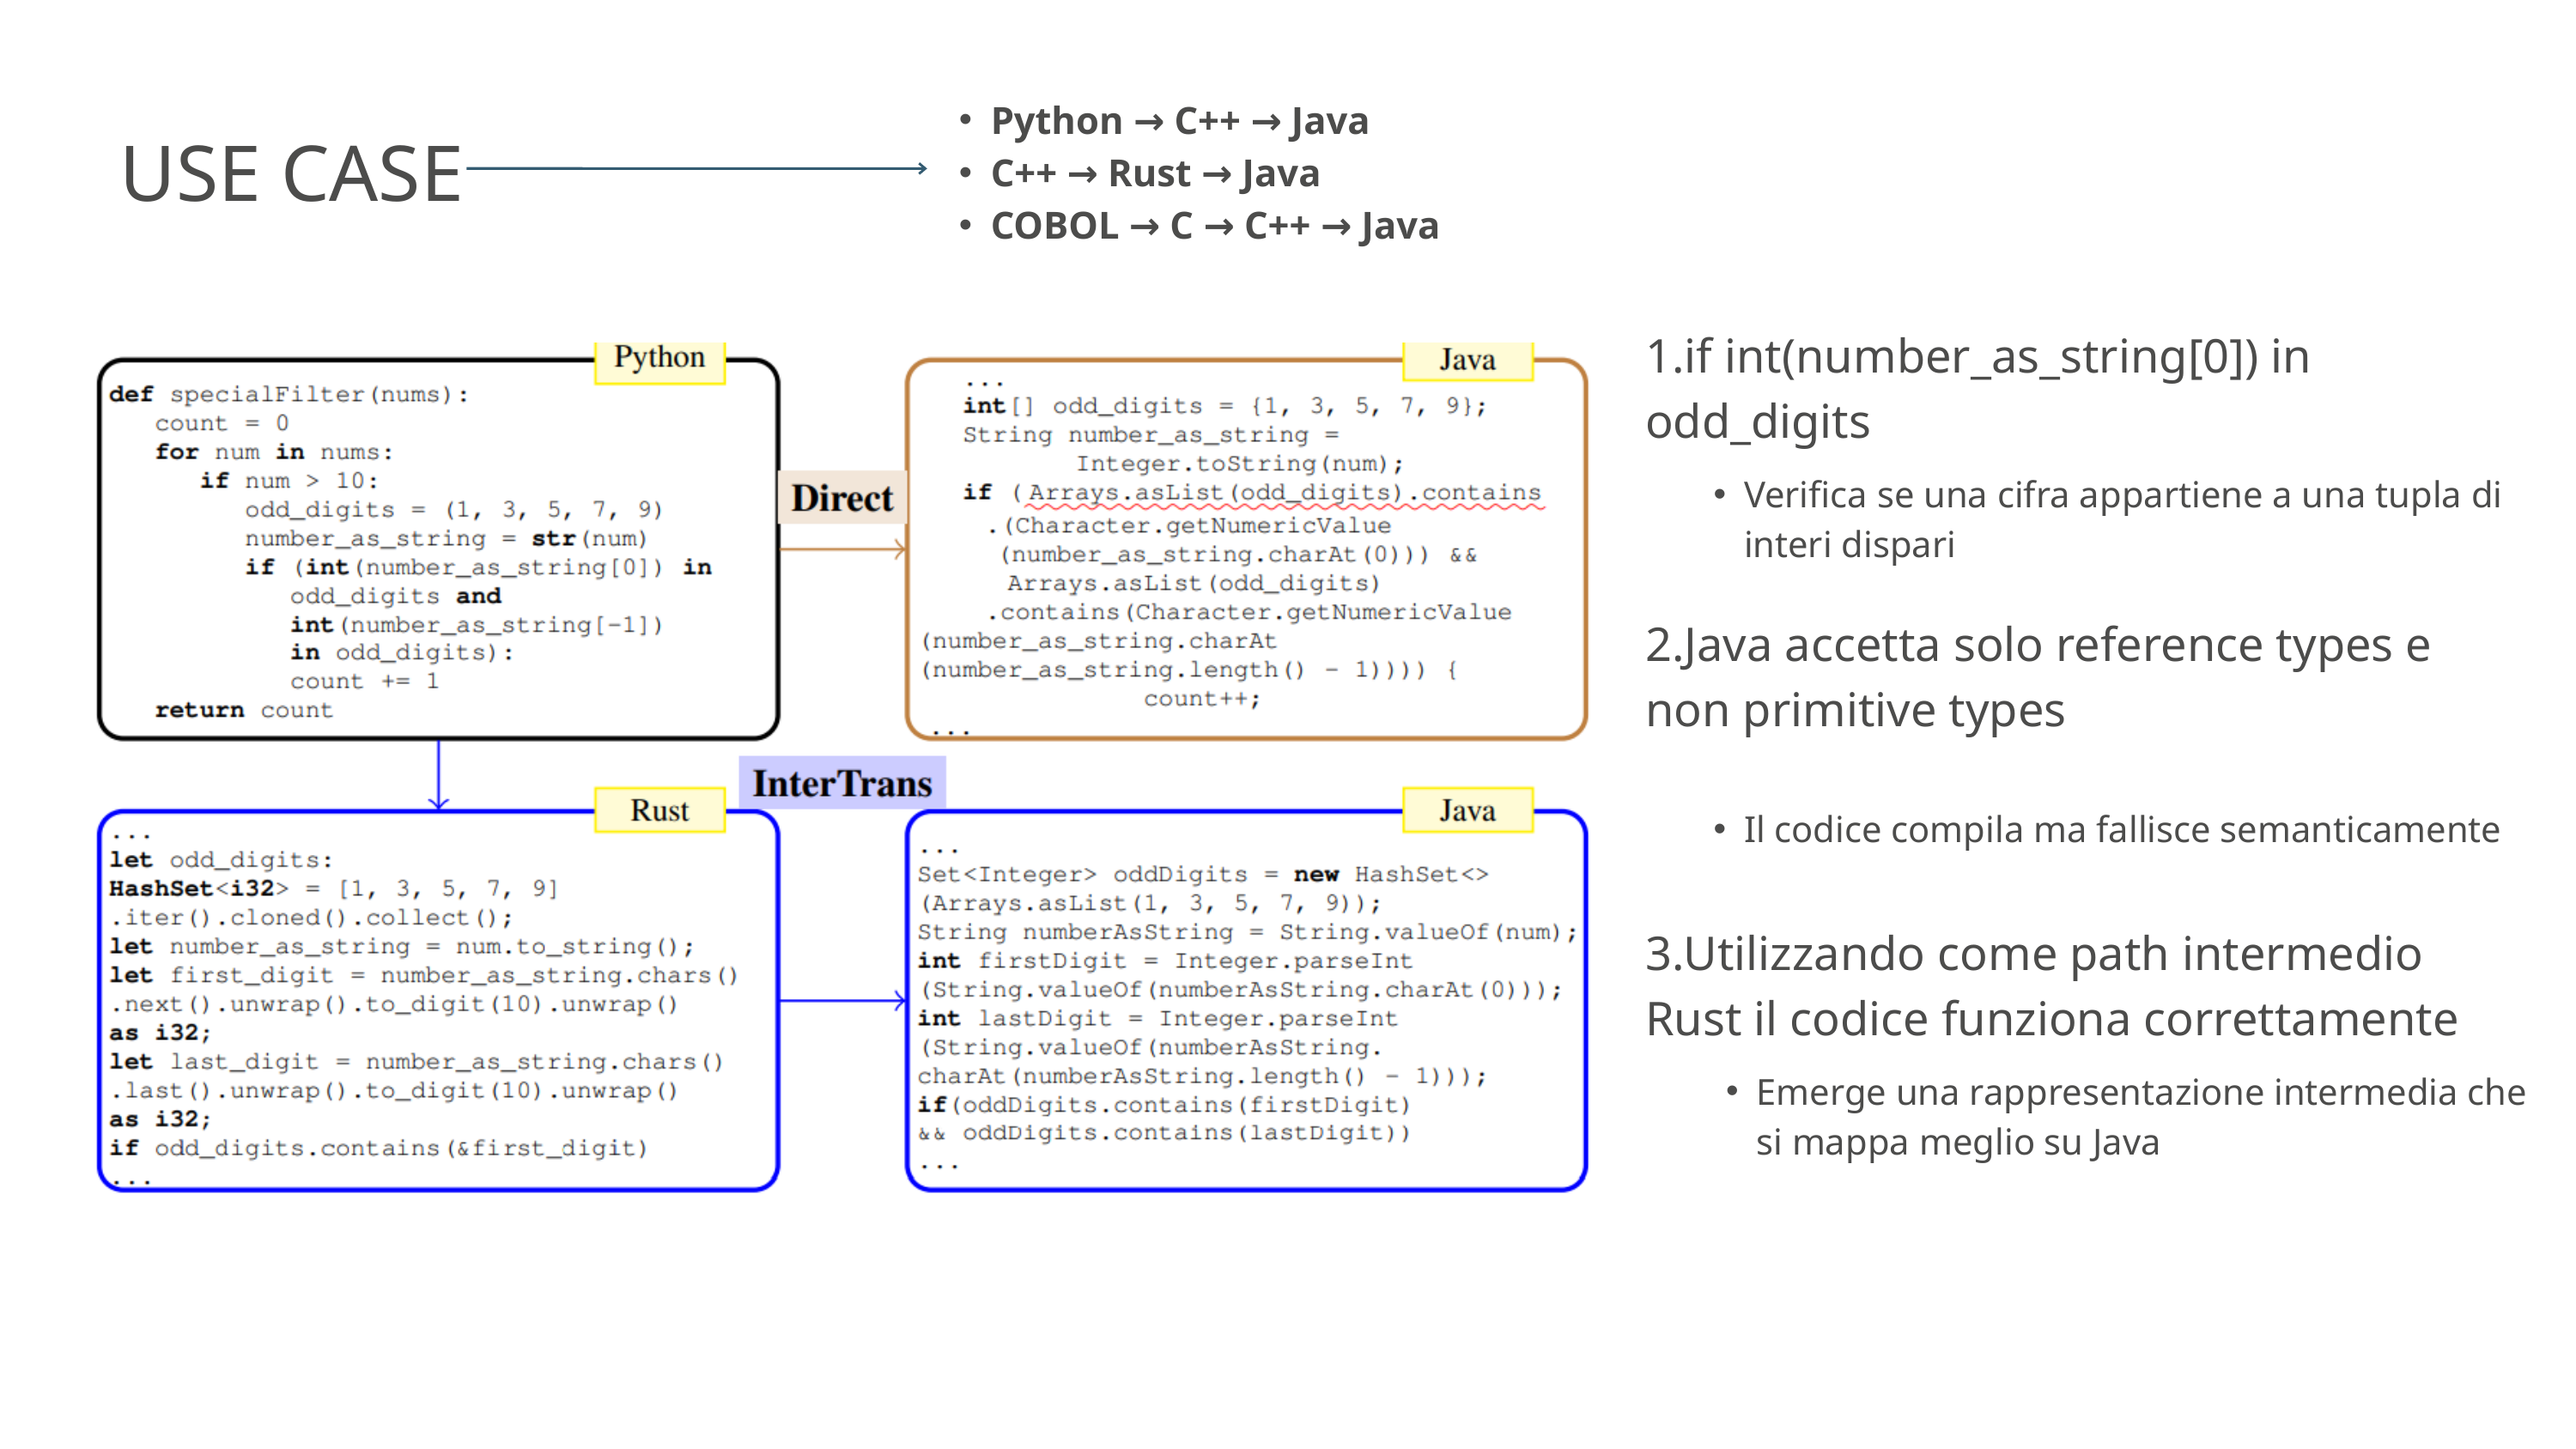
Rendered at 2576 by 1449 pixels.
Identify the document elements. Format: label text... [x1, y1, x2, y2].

text_box 1.if int(number_as_string[0]) in odd_digits [1645, 317, 2509, 448]
text_box [50, 343, 1646, 1236]
text_box 3.Utilizzando come path intermedio Rust il codice funziona correttamente [1645, 914, 2500, 1046]
text_box 2.Java accetta solo reference types e non primitive types [1645, 605, 2500, 736]
text_box USE CASE [117, 109, 467, 217]
text_box Verifica se una cifra appartiene a una tupla di interi dispari [1683, 464, 2538, 566]
text_box Il codice compila ma fallisce semanticamente [1683, 799, 2538, 851]
text_box Python → C++ → Java C++ → Rust → Java COBOL → C → C++ → Java [927, 36, 1534, 299]
text_box Emerge una rappresentazione intermedia che si mappa meglio su Java [1695, 1062, 2550, 1163]
